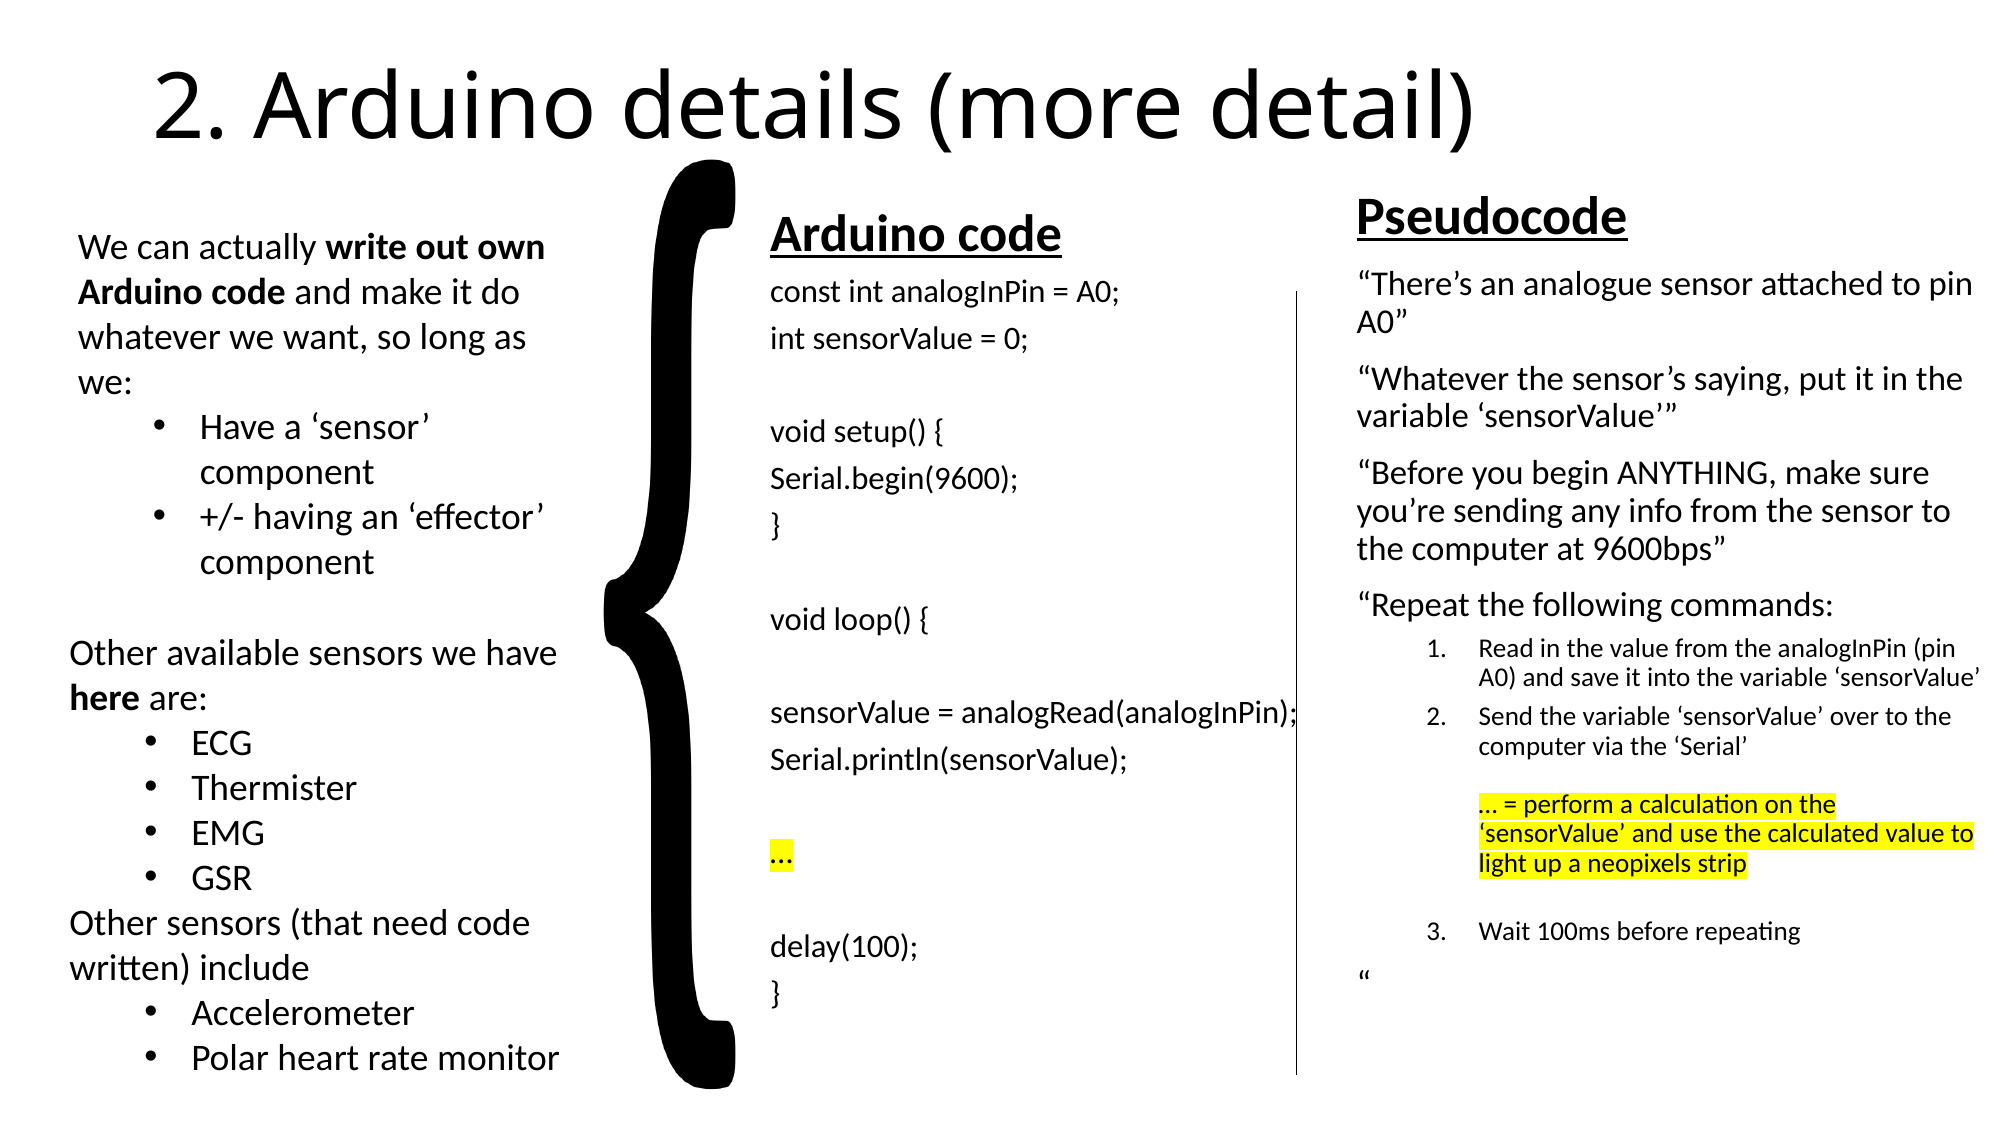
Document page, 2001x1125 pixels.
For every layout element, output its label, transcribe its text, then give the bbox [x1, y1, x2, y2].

picture [595, 143, 756, 1121]
text_box We can actually write out own Arduino code and make it do whatever we want, so long as we: Have a ‘sensor’ component +/- having an ‘effector’ component [63, 214, 573, 590]
list Pseudocode “There’s an analogue sensor attached to pin A0” “Whatever the sensor’s saying, put it in the variable ‘sensorValue’” “Before you begin ANYTHING, make sure you’re sending any info from the sensor to the computer at 9600bps” “Repeat the following commands: Read in the value from the analogInPin (pin A0) and save it into the variable ‘sensorValue’ Send the variable ‘sensorValue’ over to the computer via the ‘Serial’ … = perform a calculation on the ‘sensorValue’ and use the calculated value to light up a neopixels strip Wait 100ms before repeating “ [1341, 180, 2000, 1028]
text_box Other available sensors we have here are: ECG Thermister EMG GSR Other sensors (that need code written) include Accelerometer Polar heart rate monitor [54, 620, 595, 1086]
text_box Arduino code const int analogInPin = A0; int sensorValue = 0; void setup() { Serial.begin(9600); } void loop() { sensorValue = analogRead(analogInPin); Serial.println(sensorValue); … delay(100); } [756, 198, 1320, 1047]
title 2. Arduino details (more detail) [137, 0, 1863, 218]
